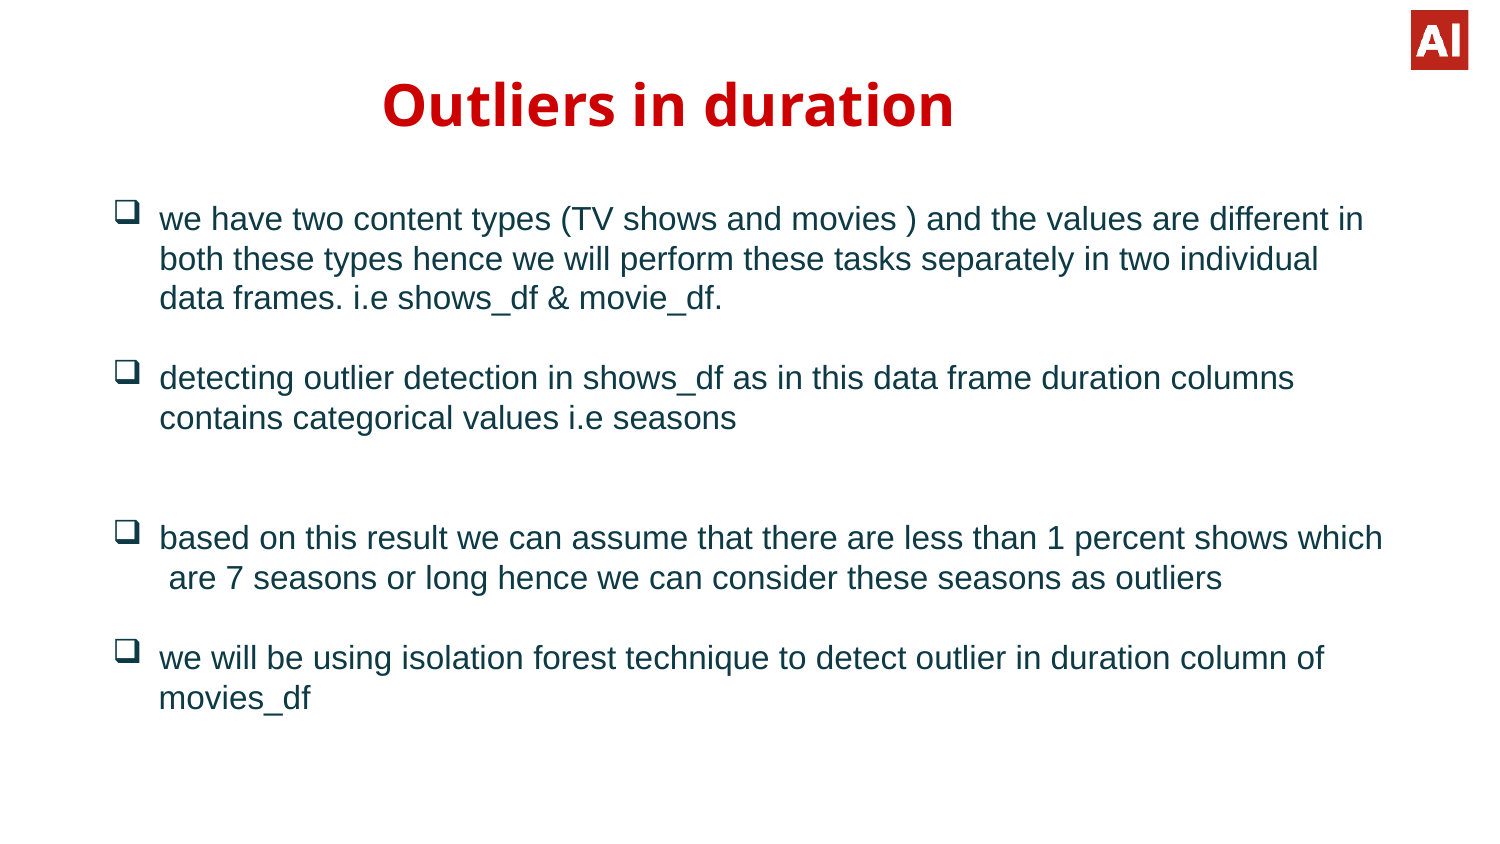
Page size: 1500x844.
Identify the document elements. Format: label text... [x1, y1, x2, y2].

picture [1411, 10, 1469, 70]
subtitle we have two content types (TV shows and movies ) and the values are different in both these types hence we will perform these tasks separately in two individual data frames. i.e shows_df & movie_df. detecting outlier detection in shows_df as in this data frame duration columns contains categorical values i.e seasons based on this result we can assume that there are less than 1 percent shows which are 7 seasons or long hence we can consider these seasons as outliers we will be using isolation forest technique to detect outlier in duration column of movies_df [112, 196, 1388, 844]
title Outliers in duration [324, 59, 1013, 139]
